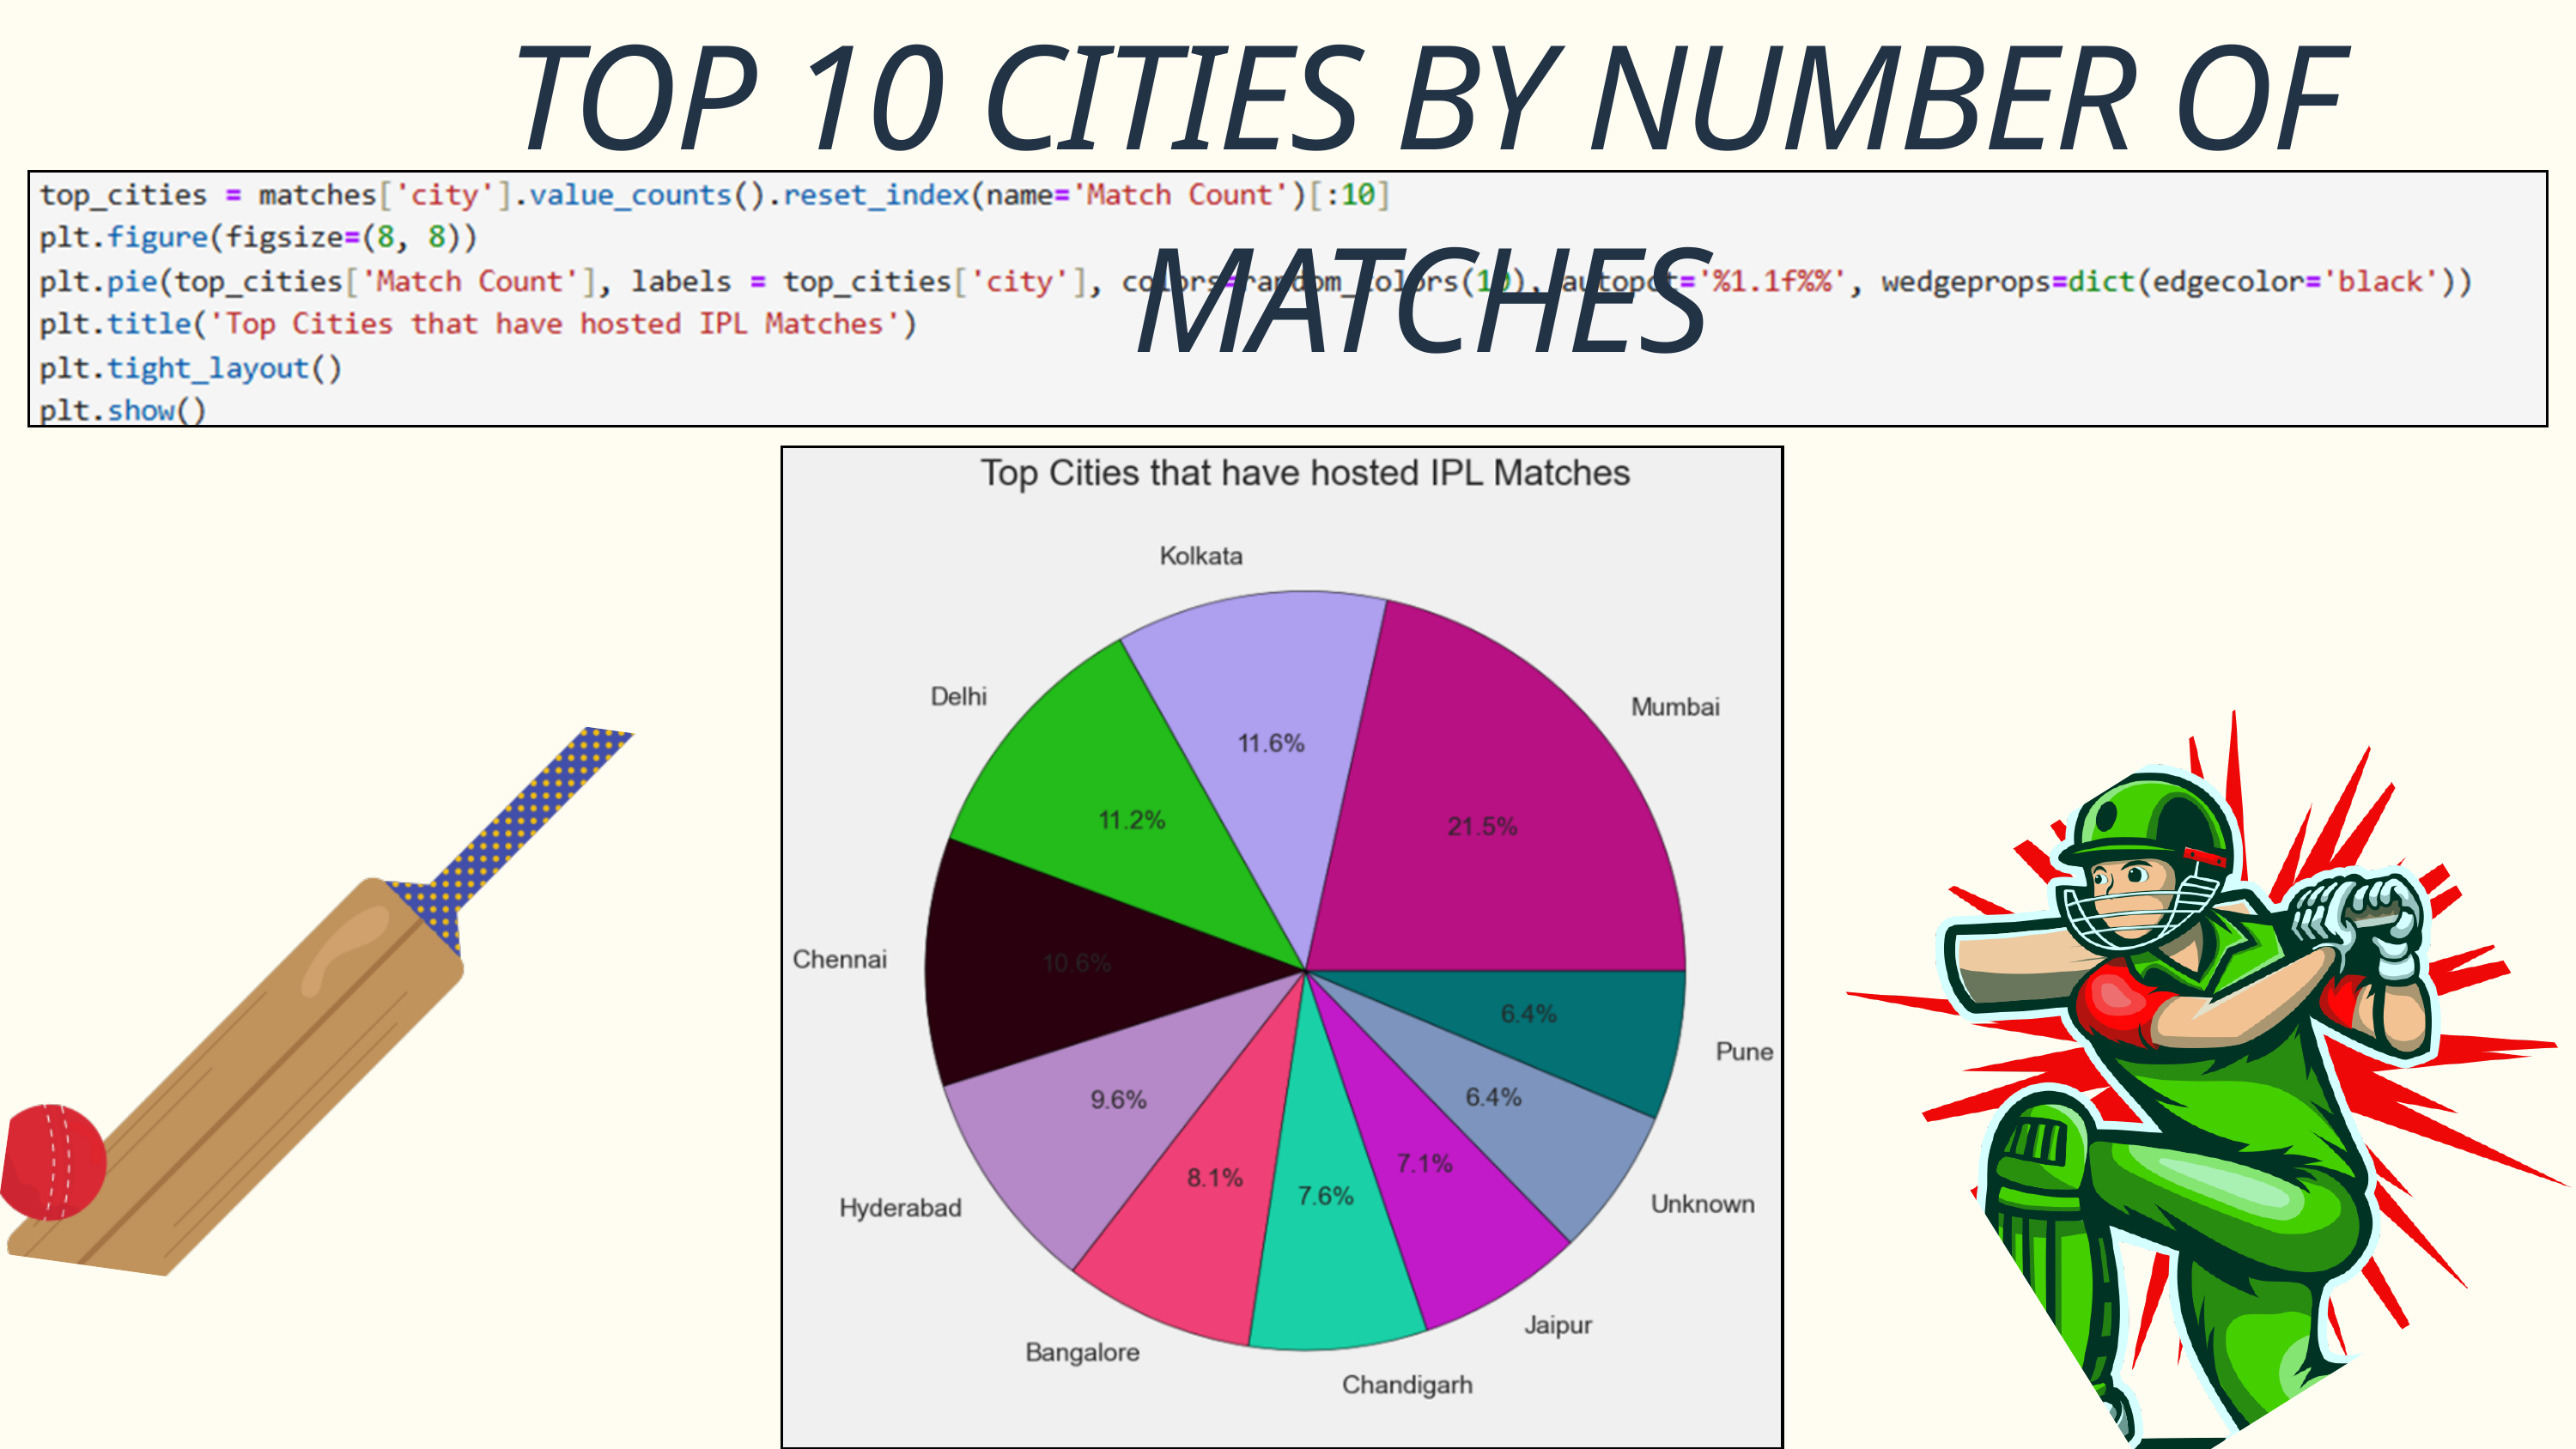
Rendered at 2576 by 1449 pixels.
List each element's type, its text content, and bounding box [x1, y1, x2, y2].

text_box TOP 10 CITIES BY NUMBER OF MATCHES [267, 0, 2576, 382]
text_box [28, 171, 2548, 427]
text_box [781, 446, 1783, 1449]
text_box [1828, 659, 2576, 1449]
text_box [0, 655, 686, 1337]
